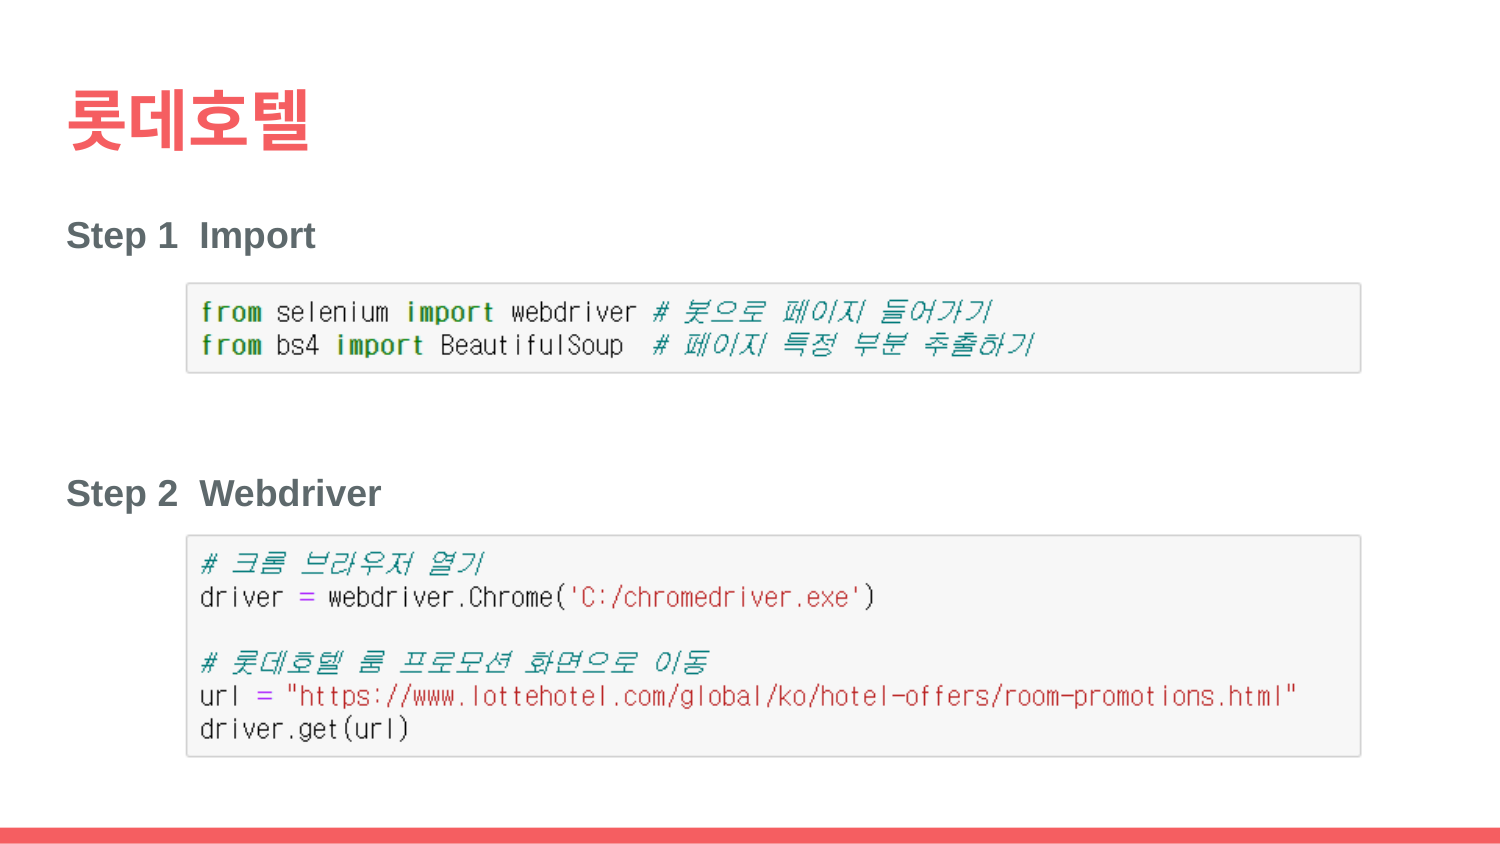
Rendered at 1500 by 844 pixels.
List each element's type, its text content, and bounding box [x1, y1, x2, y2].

picture [183, 527, 1369, 764]
list Step 1 Import Step 2 Webdriver [51, 189, 1449, 750]
title 롯데호텔 [51, 64, 1449, 167]
picture [183, 277, 1369, 377]
